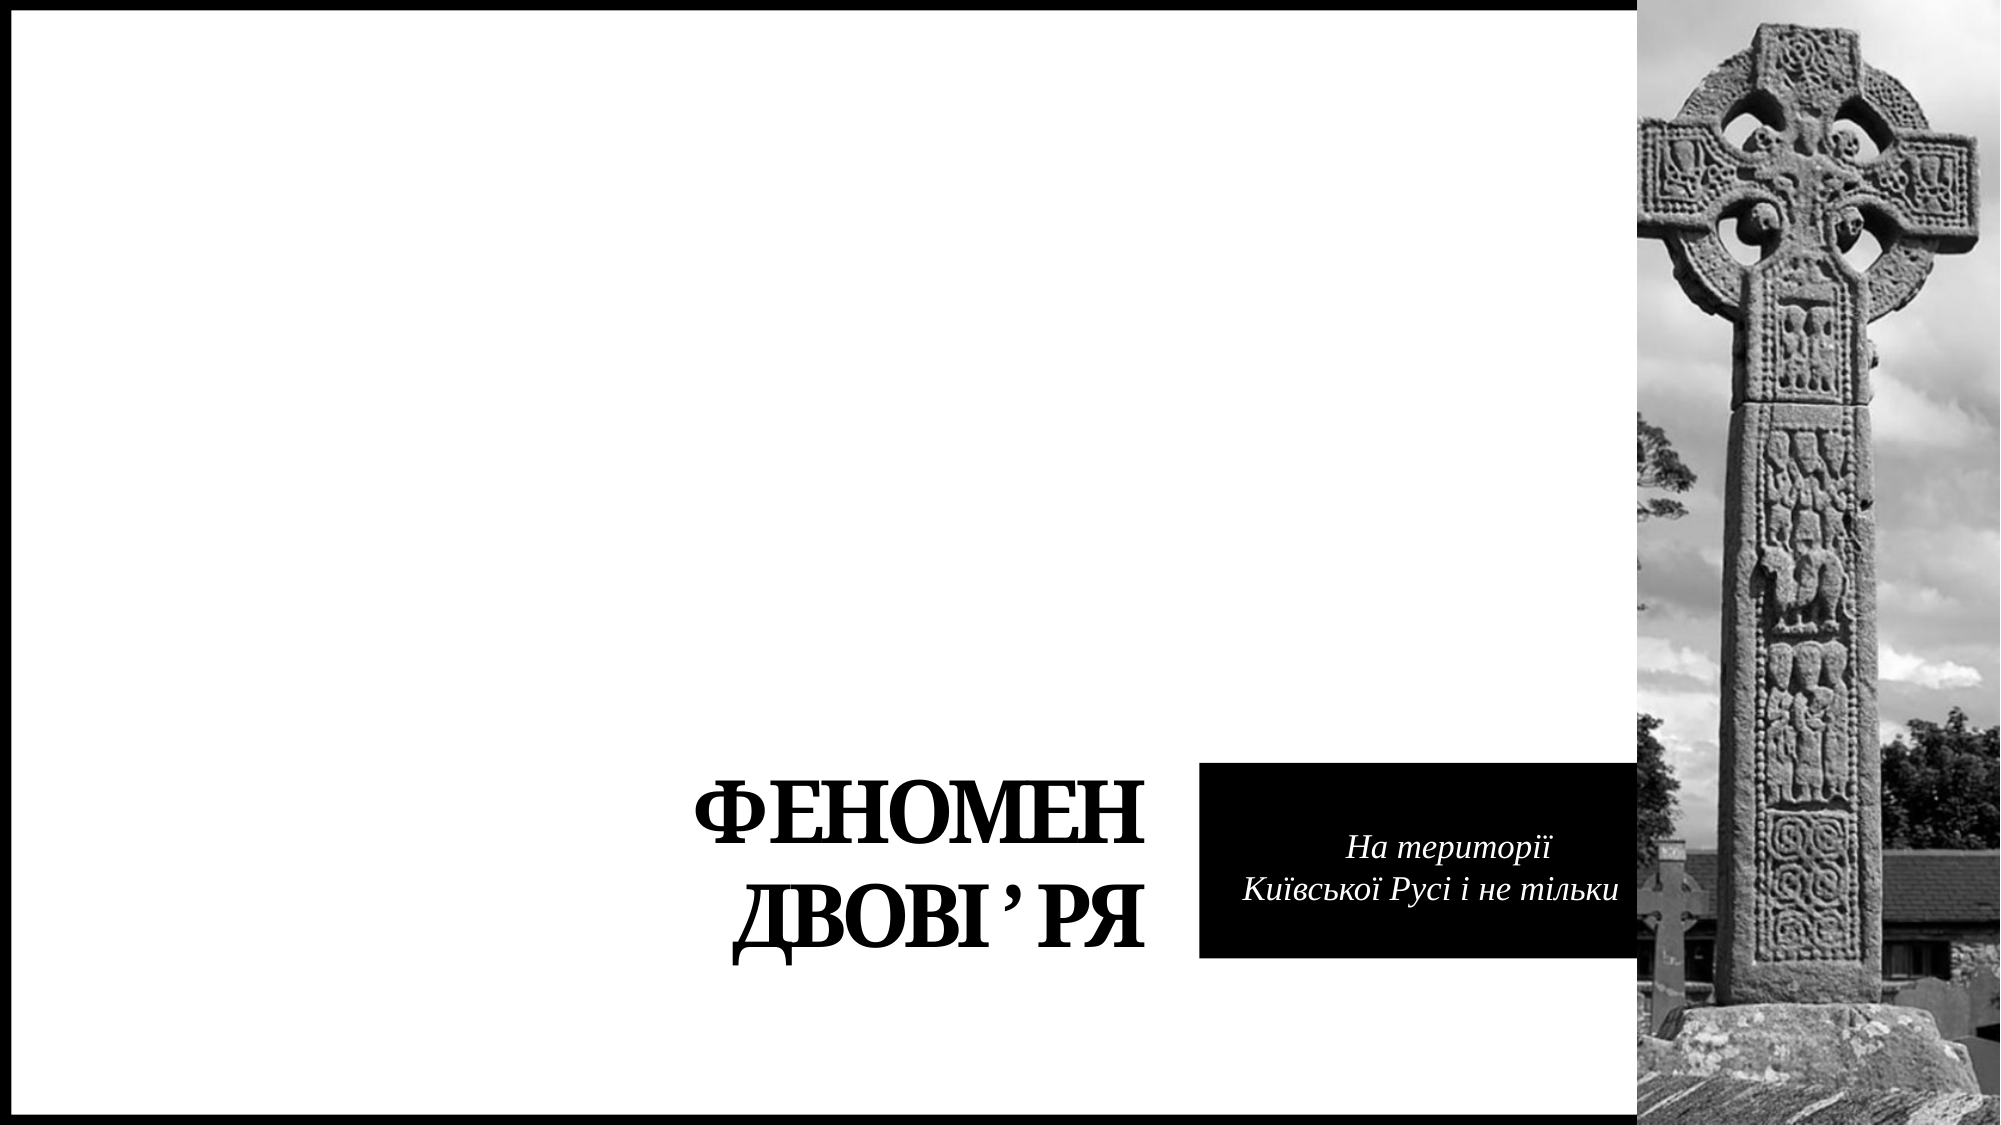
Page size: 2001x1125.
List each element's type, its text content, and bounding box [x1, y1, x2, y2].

title ФЕНОМЕН Двові ’ ря [15, 697, 1163, 973]
subtitle На території Київської Русі і не тільки [1199, 762, 1637, 959]
picture [1637, 0, 2000, 1125]
